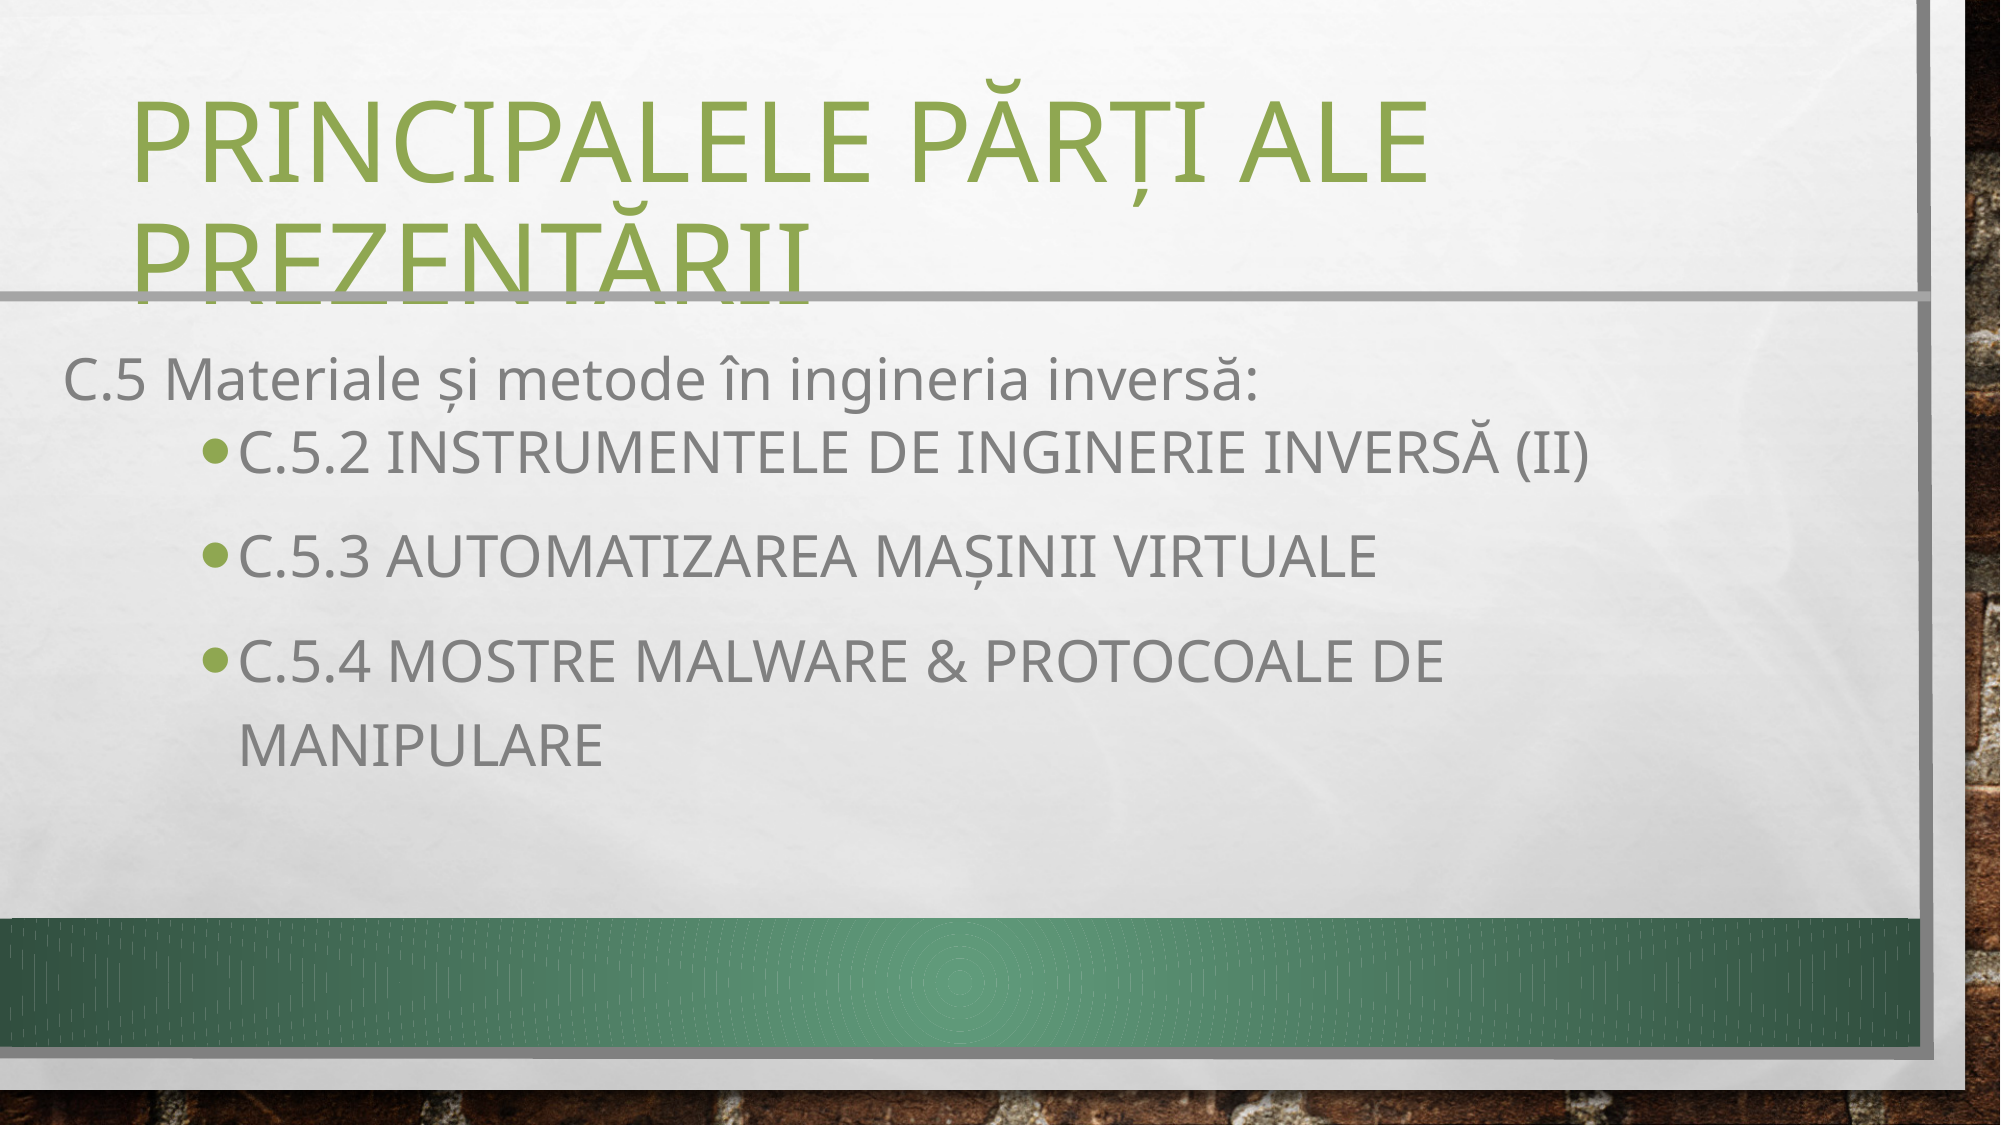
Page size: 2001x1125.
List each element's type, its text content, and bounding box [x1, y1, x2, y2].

list C.5.2 instrumentele de inginerie inversă (II) C.5.3 Automatizarea mașinii virtuale C.5.4 Mostre Malware & protocoale de manipulare [184, 391, 1819, 788]
text_box [0, 291, 1931, 302]
text_box C.5 Materiale și metode în ingineria inversă: [47, 334, 1275, 420]
picture [0, 0, 2000, 1125]
title Principalele părți ale prezentării [112, 112, 1818, 291]
